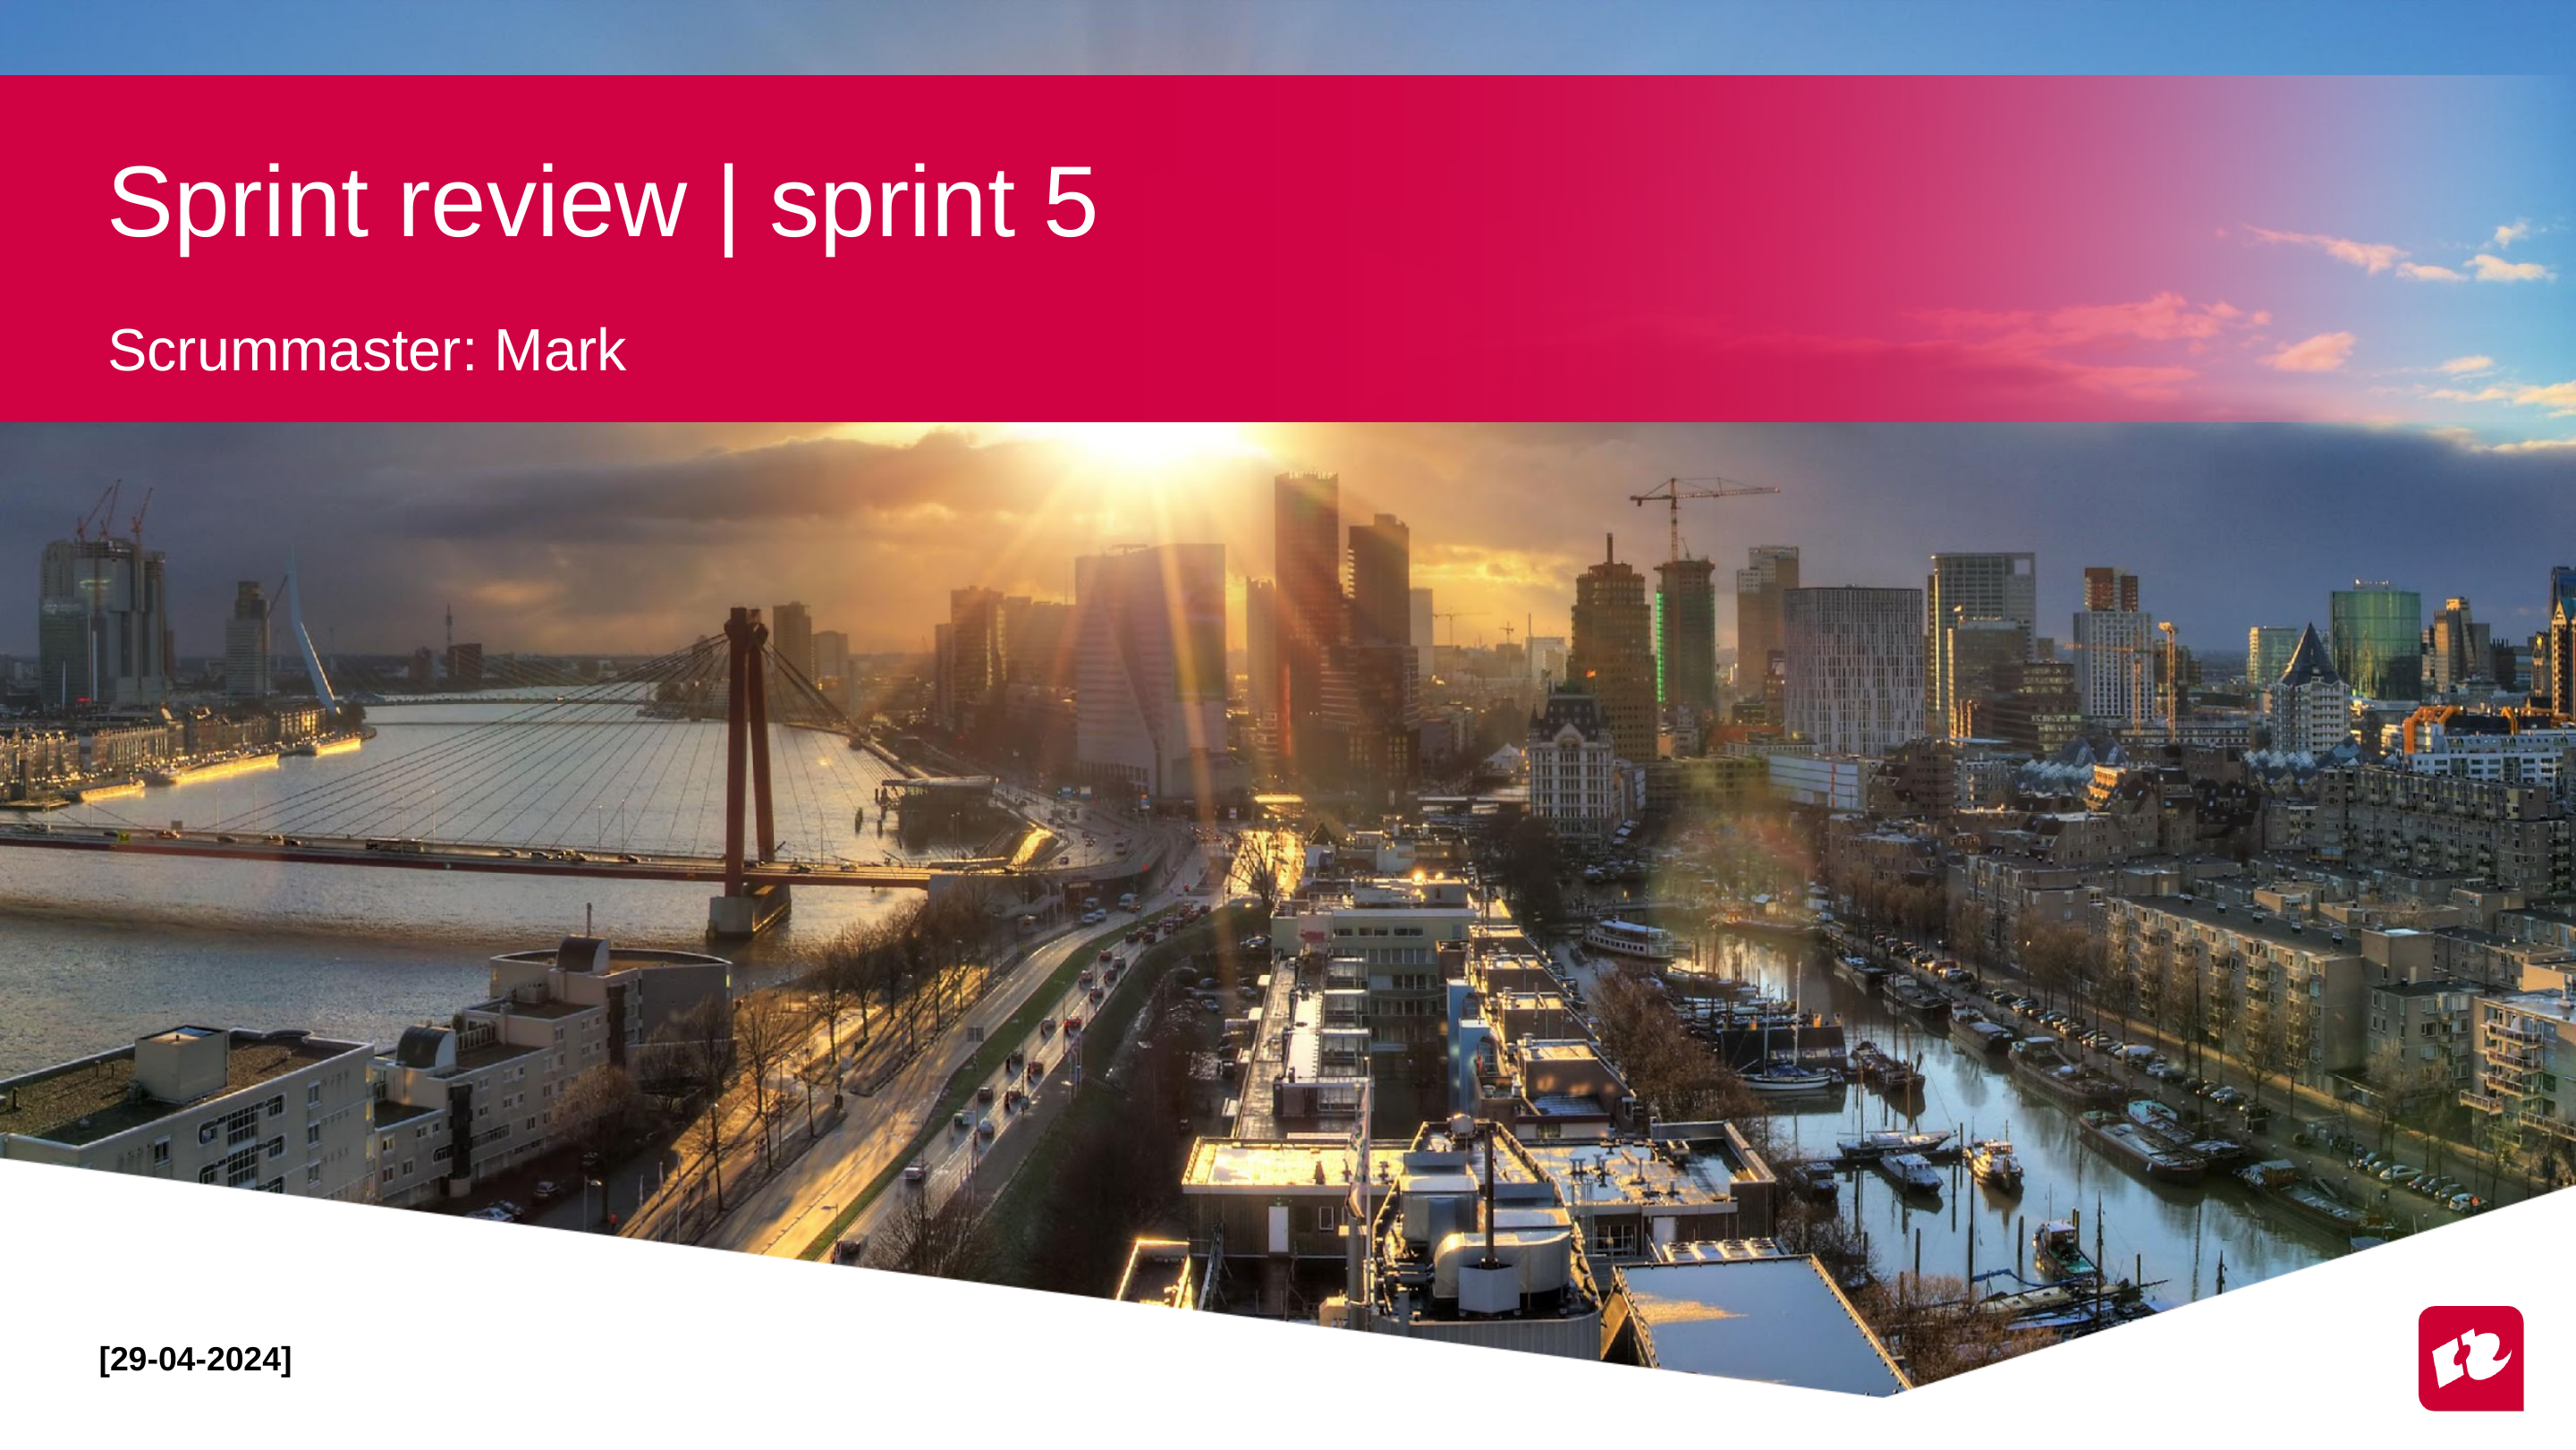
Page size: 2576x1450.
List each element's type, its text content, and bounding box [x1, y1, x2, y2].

title Sprint review | sprint 5 [106, 123, 2355, 269]
text_box [29-04-2024] [85, 1330, 456, 1385]
picture [0, 0, 2576, 1449]
subtitle Scrummaster: Mark [107, 289, 2370, 370]
